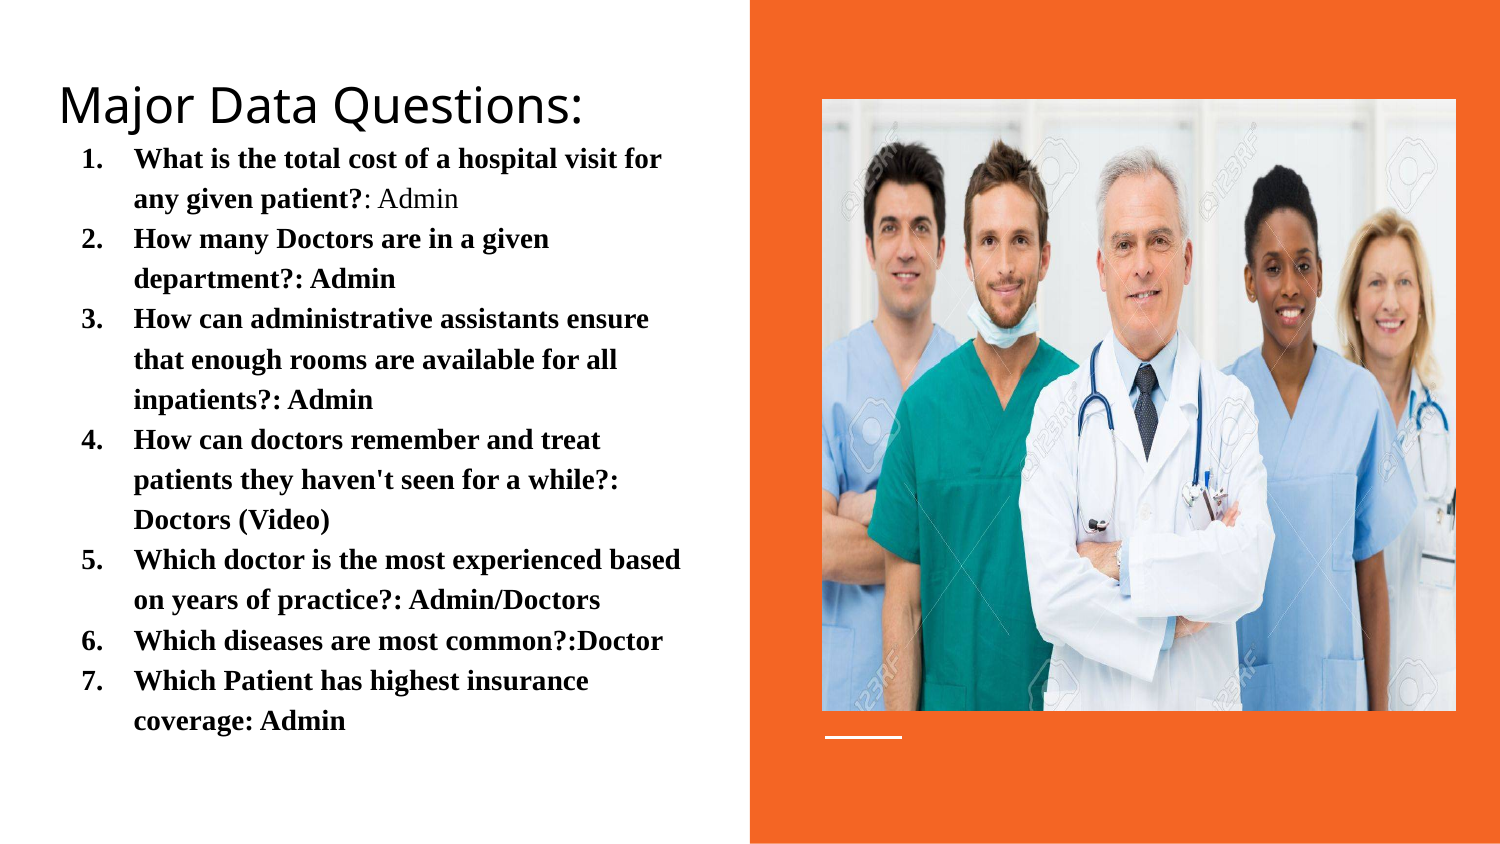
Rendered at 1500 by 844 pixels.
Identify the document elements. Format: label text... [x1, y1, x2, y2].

picture [822, 99, 1456, 711]
title Major Data Questions: What is the total cost of a hospital visit for any given patient?: Admin How many Doctors are in a given department?: Admin How can administrative assistants ensure that enough rooms are available for all inpatients?: Admin How can doctors remember and treat patients they haven't seen for a while?: Doctors (Video) Which doctor is the most experienced based on years of practice?: Admin/Doctors Which diseases are most common?:Doctor Which Patient has highest insurance coverage: Admin [43, 67, 708, 743]
